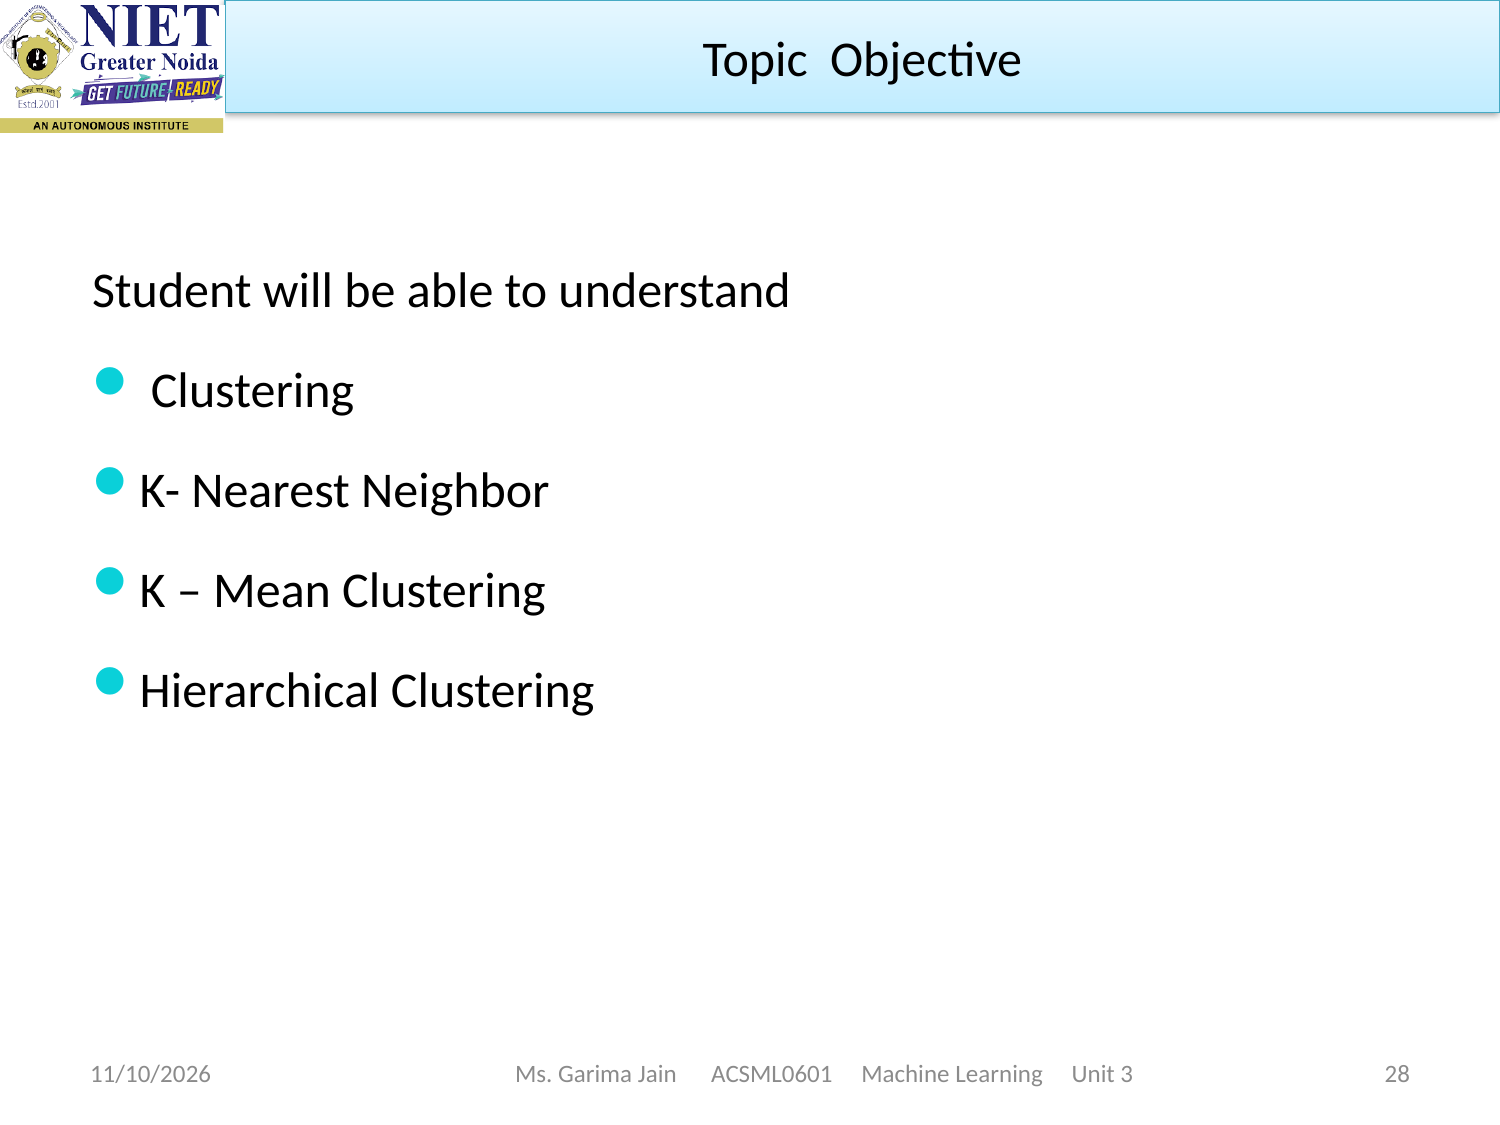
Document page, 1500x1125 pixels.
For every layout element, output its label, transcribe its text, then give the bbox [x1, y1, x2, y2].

slide_number 28 [1238, 1042, 1425, 1103]
picture [0, 0, 238, 133]
footer Ms. Garima Jain ACSML0601 Machine Learning Unit 3 [412, 1042, 1238, 1103]
list Student will be able to understand Clustering K- Nearest Neighbor K – Mean Clustering Hierarchical Clustering [75, 249, 1425, 1005]
text_box Topic Objective [224, 0, 1500, 113]
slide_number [75, 1042, 412, 1103]
